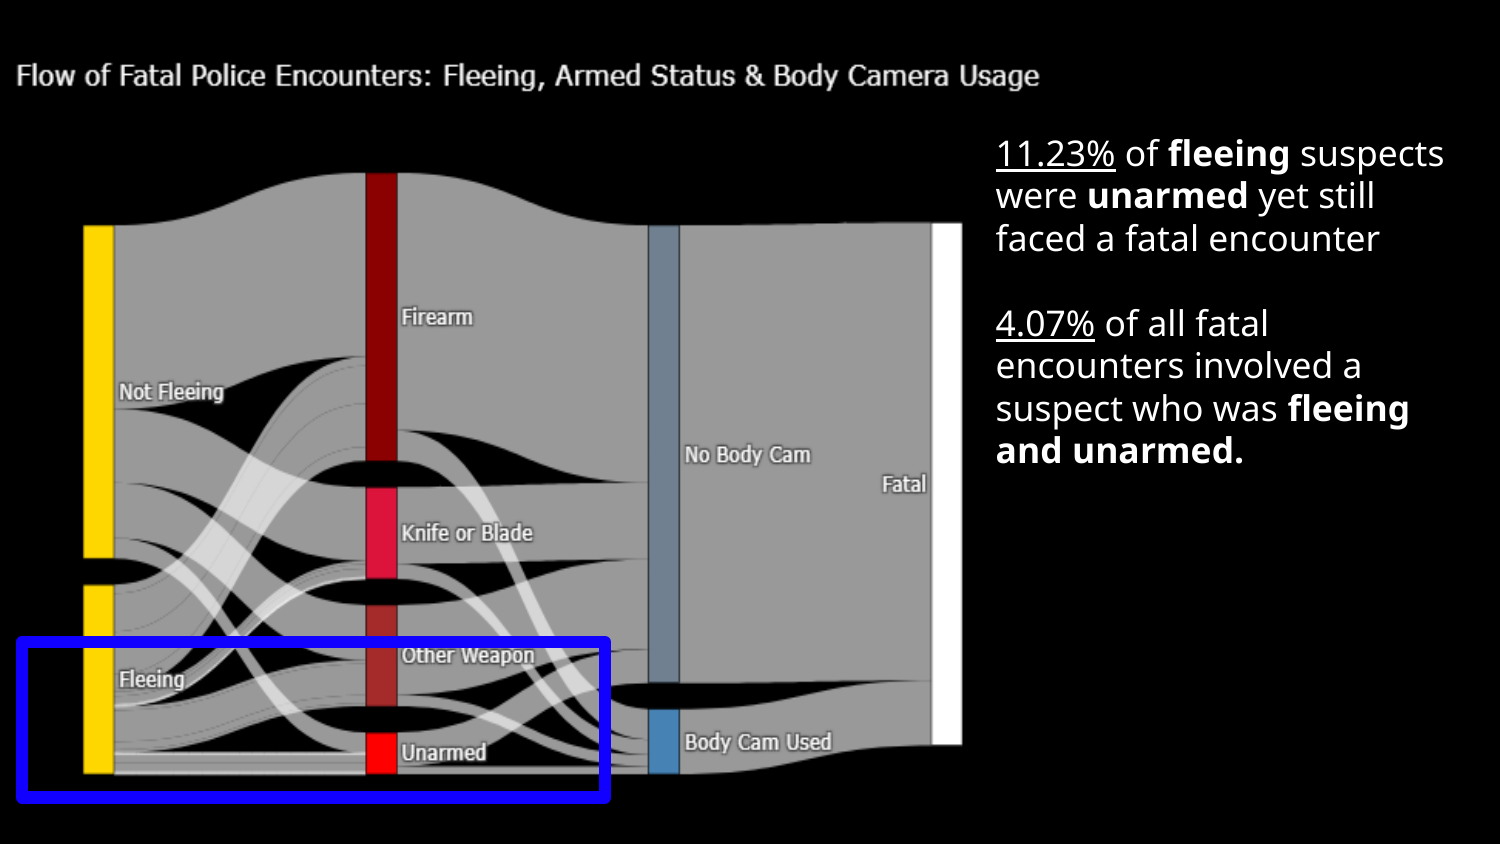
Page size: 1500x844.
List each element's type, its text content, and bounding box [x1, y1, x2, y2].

text_box 11.23% of fleeing suspects were unarmed yet still faced a fatal encounter 4.07% of all fatal encounters involved a suspect who was fleeing and unarmed. [1047, 115, 1469, 798]
picture [0, 0, 1044, 798]
